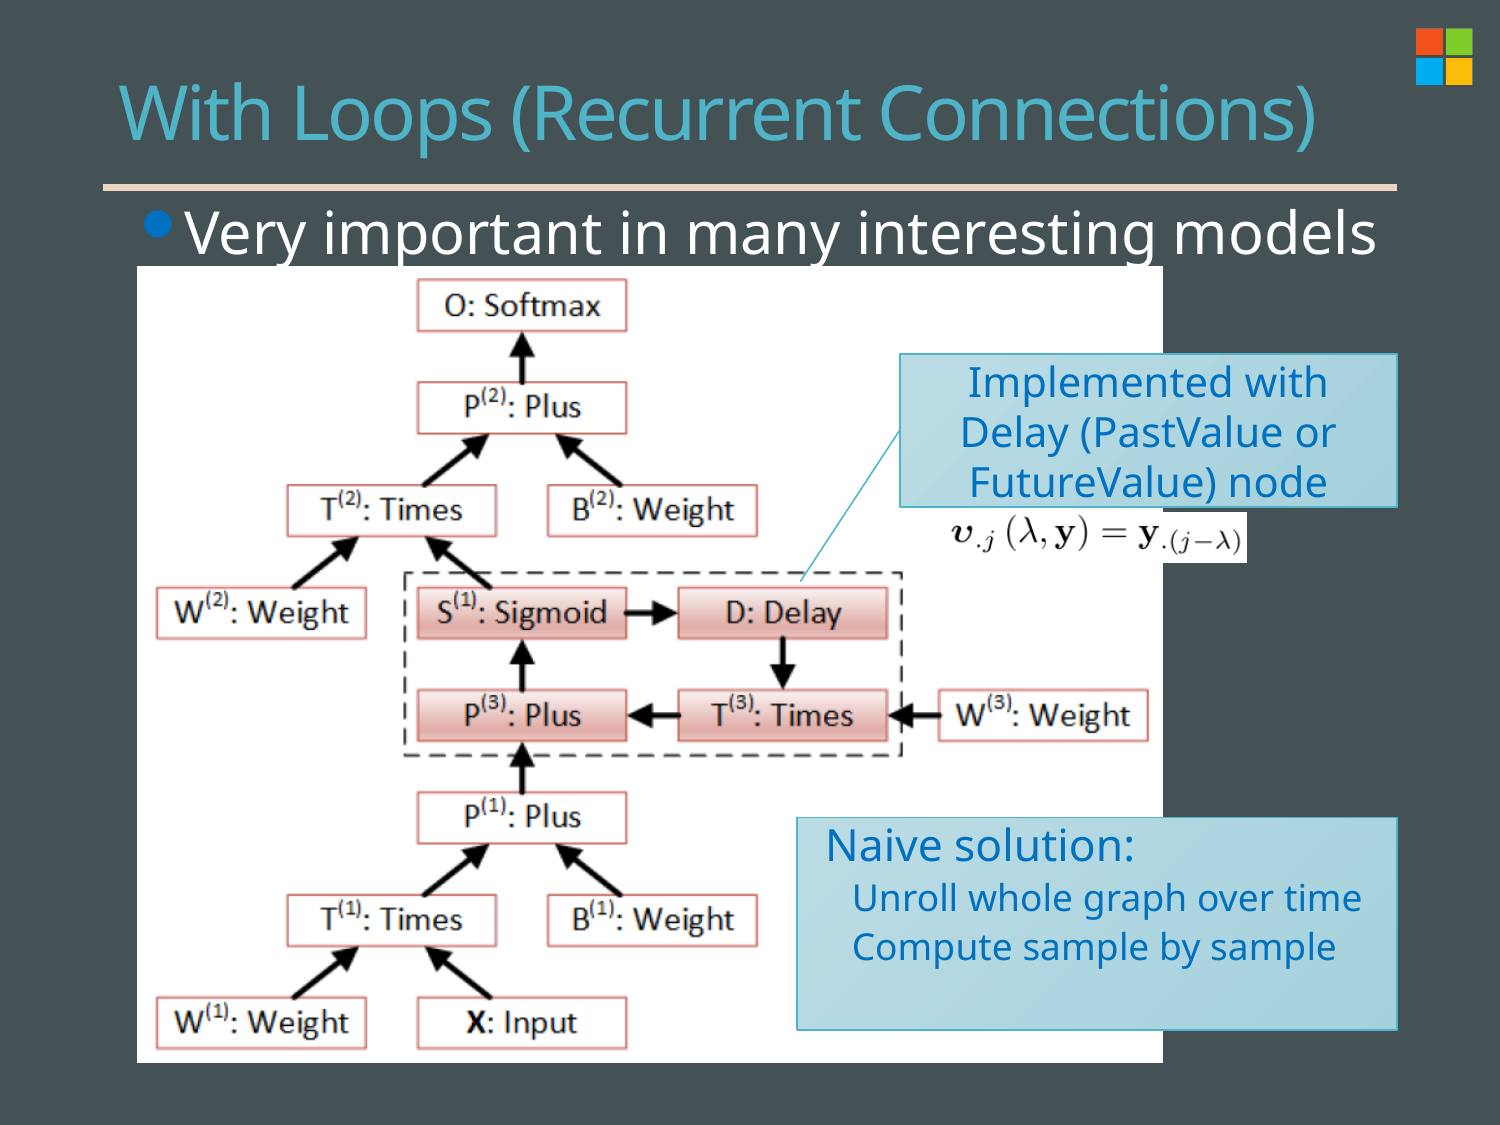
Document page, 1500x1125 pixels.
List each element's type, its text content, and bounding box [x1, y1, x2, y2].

picture [1409, 22, 1480, 86]
text_box Implemented with Delay (PastValue or FutureValue) node [1163, 353, 1398, 508]
text_box Very important in many interesting models [112, 187, 1397, 275]
list Naive solution: Unroll whole graph over time Compute sample by sample [1163, 817, 1398, 1031]
picture [137, 266, 1247, 1063]
title With Loops (Recurrent Connections) [103, 45, 1397, 188]
